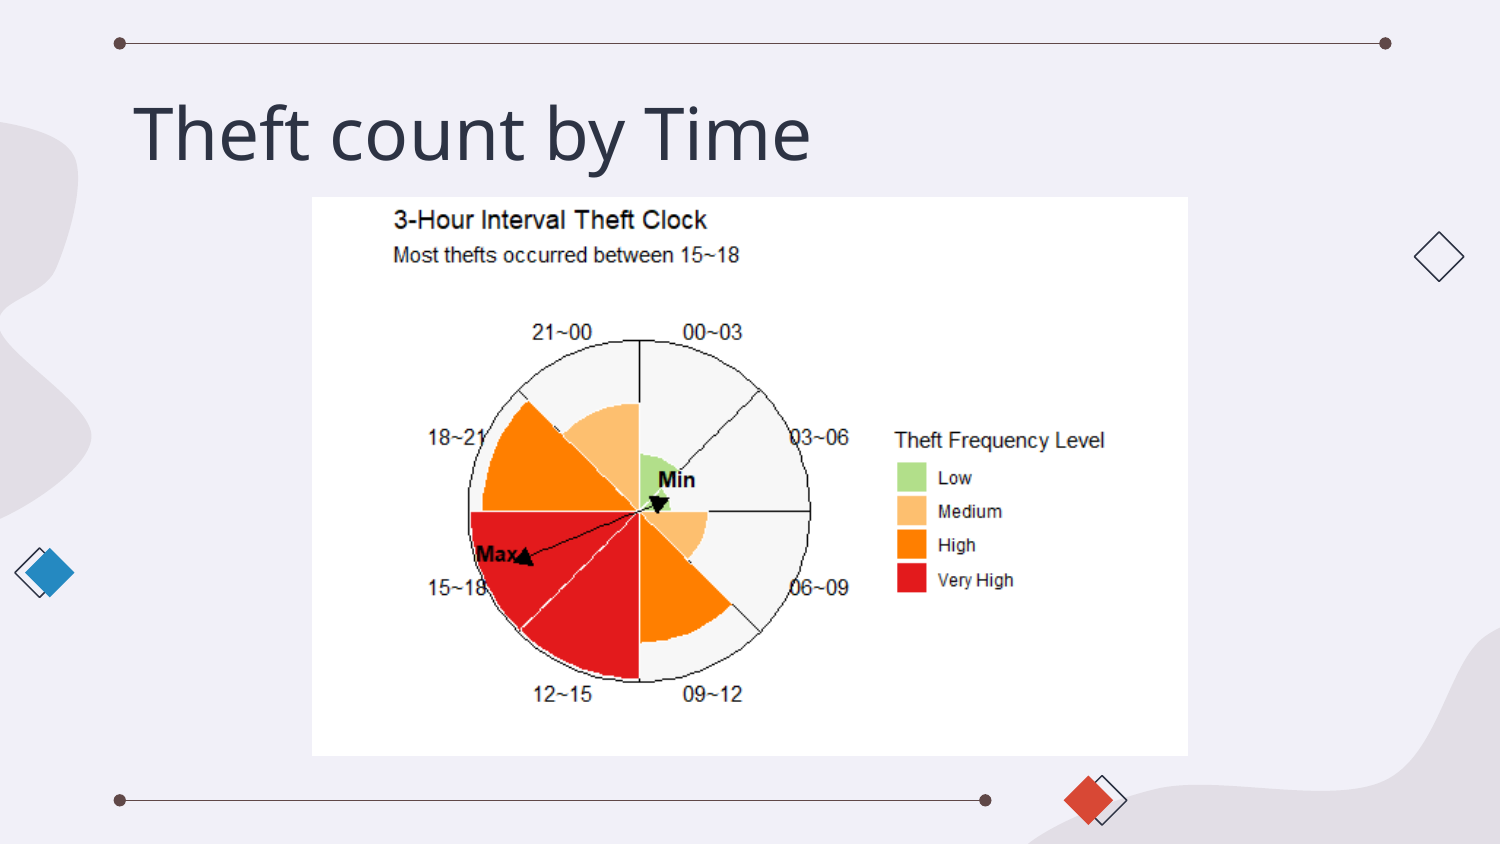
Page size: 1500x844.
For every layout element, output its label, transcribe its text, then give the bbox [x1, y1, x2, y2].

title Theft count by Time [118, 72, 1382, 167]
picture [312, 196, 1188, 757]
